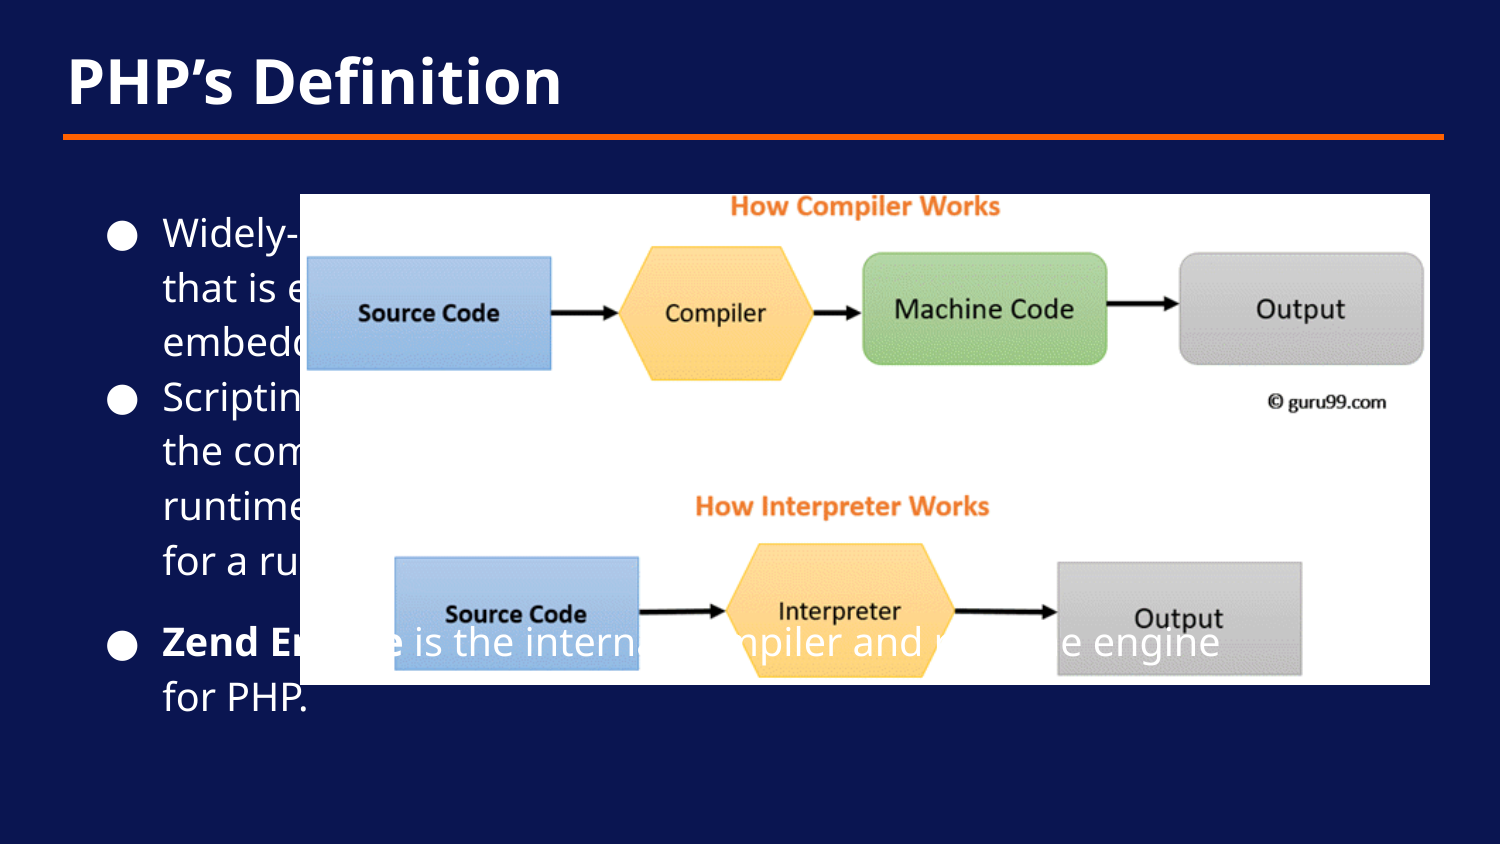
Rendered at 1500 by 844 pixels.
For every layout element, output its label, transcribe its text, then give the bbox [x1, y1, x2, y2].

text_box Widely-used open source general-purpose scripting language that is especially suited for web development and can be embedded into HTML. Scripting language is a computer language that does not need the compilation step and is rather interpreted one by one at runtime. It is where the script is written and where instructions for a run-time environment are written. [72, 185, 1390, 595]
picture [299, 194, 1430, 686]
title PHP’s Definition [51, 26, 1449, 121]
text_box Zend Engine is the internal compiler and runtime engine for PHP. [72, 595, 1249, 723]
